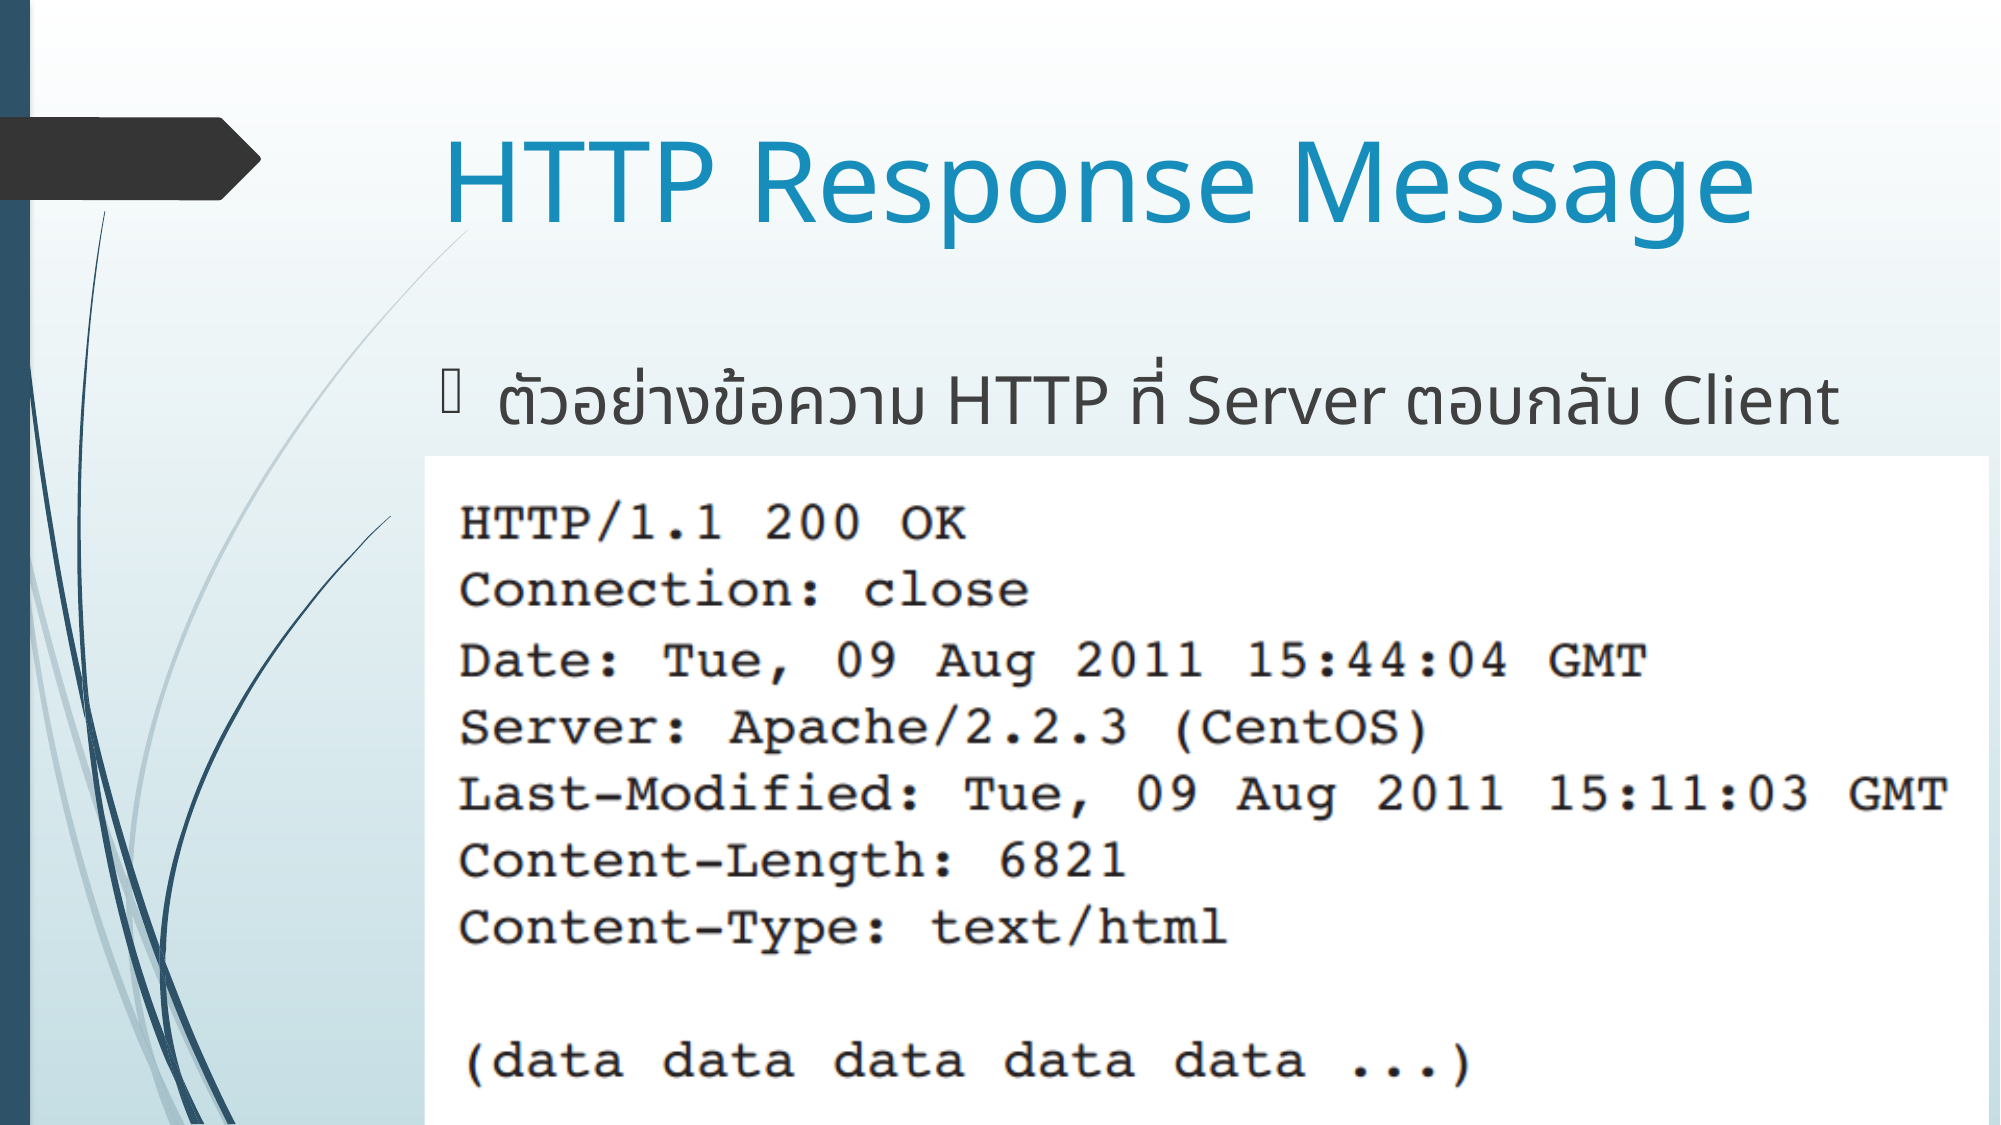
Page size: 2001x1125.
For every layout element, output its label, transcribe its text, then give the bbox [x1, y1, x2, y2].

list ตัวอย่างข้อความ HTTP ที่ Server ตอบกลับ Client [424, 350, 1888, 455]
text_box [424, 455, 1990, 1125]
title HTTP Response Message [425, 102, 1888, 313]
